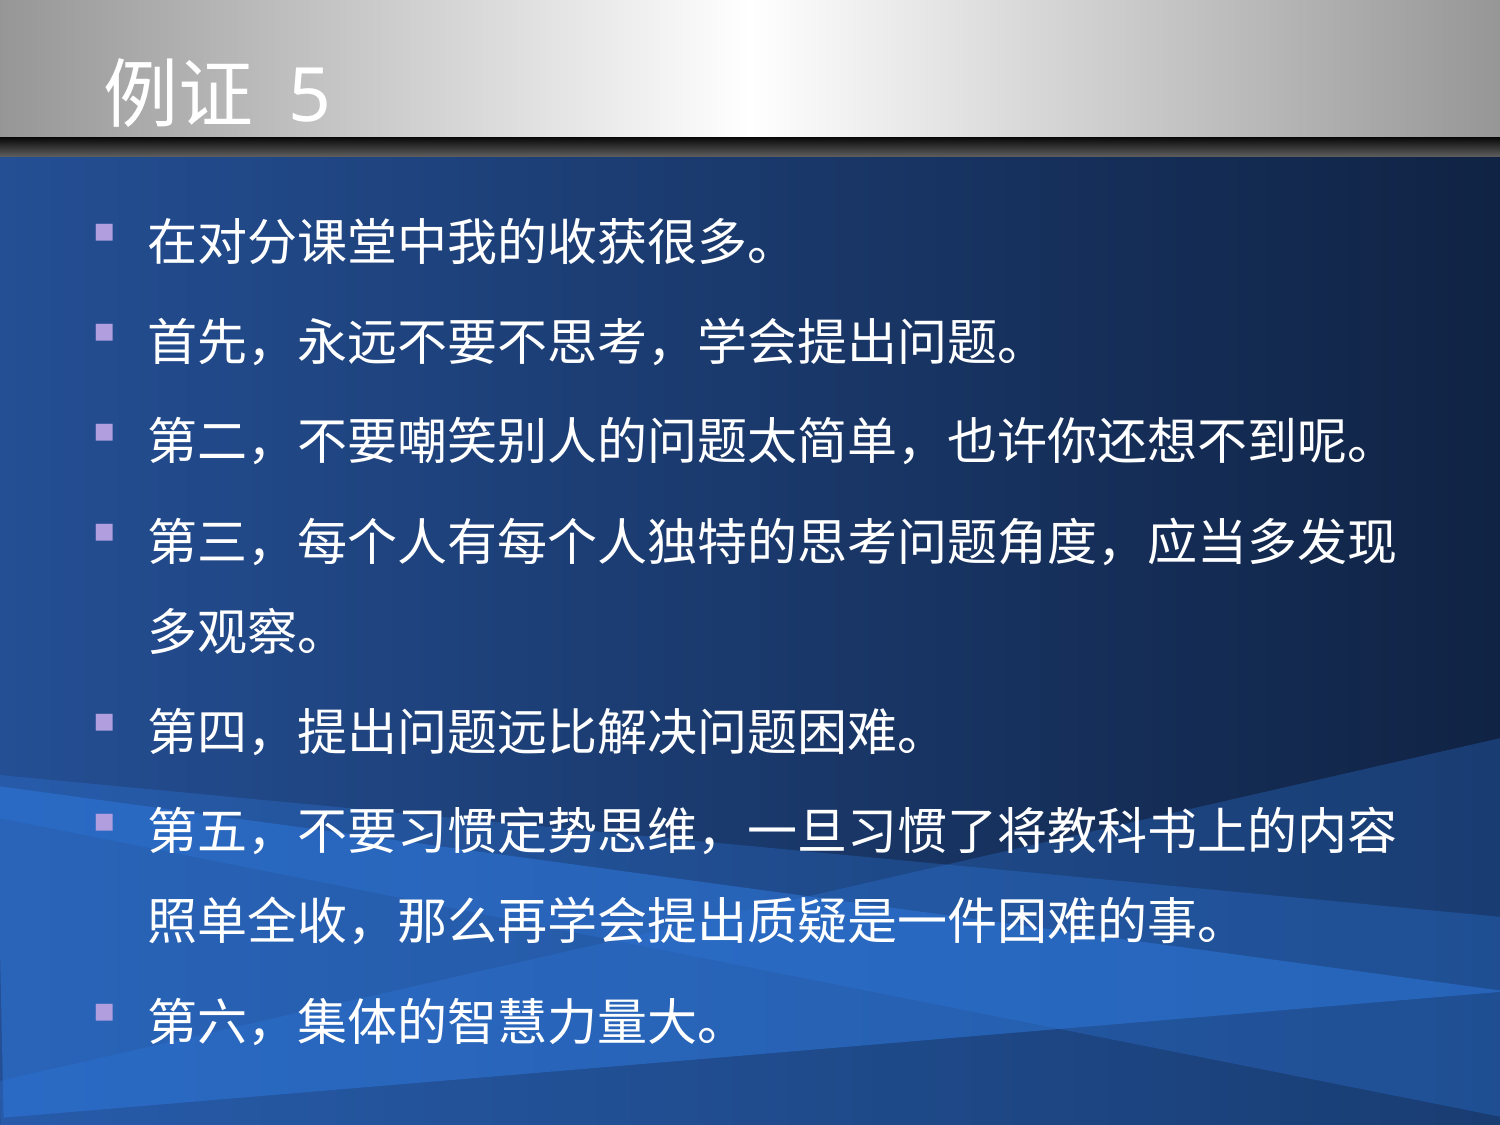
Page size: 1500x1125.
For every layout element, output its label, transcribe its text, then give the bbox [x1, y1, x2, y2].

title 例证 5 [88, 0, 1439, 172]
text_box 在对分课堂中我的收获很多。 首先，永远不要不思考，学会提出问题。 第二，不要嘲笑别人的问题太简单，也许你还想不到呢。 第三，每个人有每个人独特的思考问题角度，应当多发现多观察。 第四，提出问题远比解决问题困难。 第五，不要习惯定势思维，一旦习惯了将教科书上的内容照单全收，那么再学会提出质疑是一件困难的事。 第六，集体的智慧力量大。 [76, 172, 1447, 1094]
